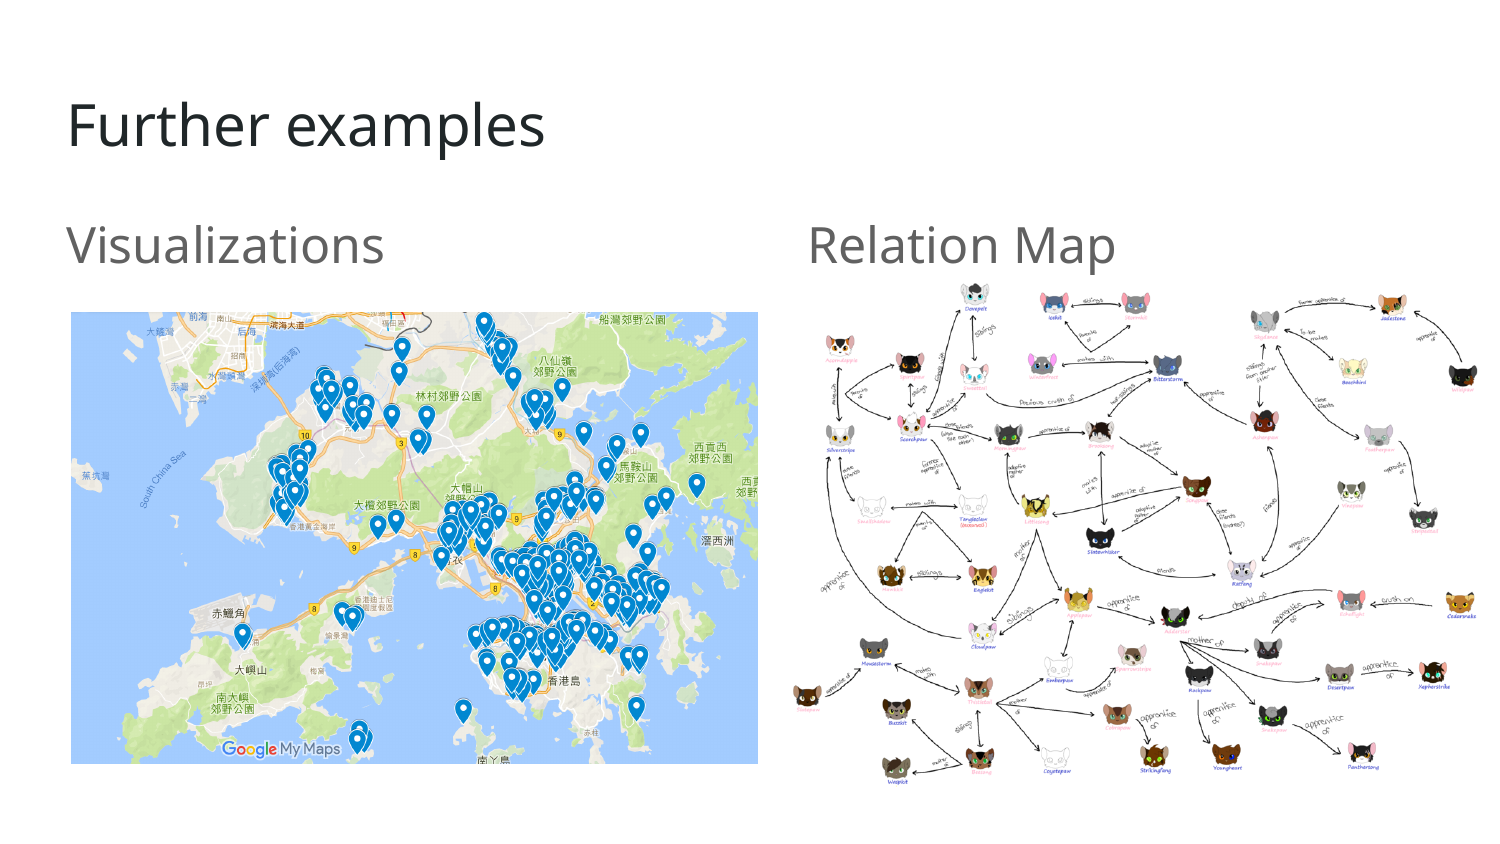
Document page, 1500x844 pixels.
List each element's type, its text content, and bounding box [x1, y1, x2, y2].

picture [766, 274, 1500, 791]
list Visualizations [51, 189, 708, 750]
list Relation Map [792, 189, 1449, 273]
picture [70, 312, 759, 765]
title Further examples [51, 72, 1449, 167]
